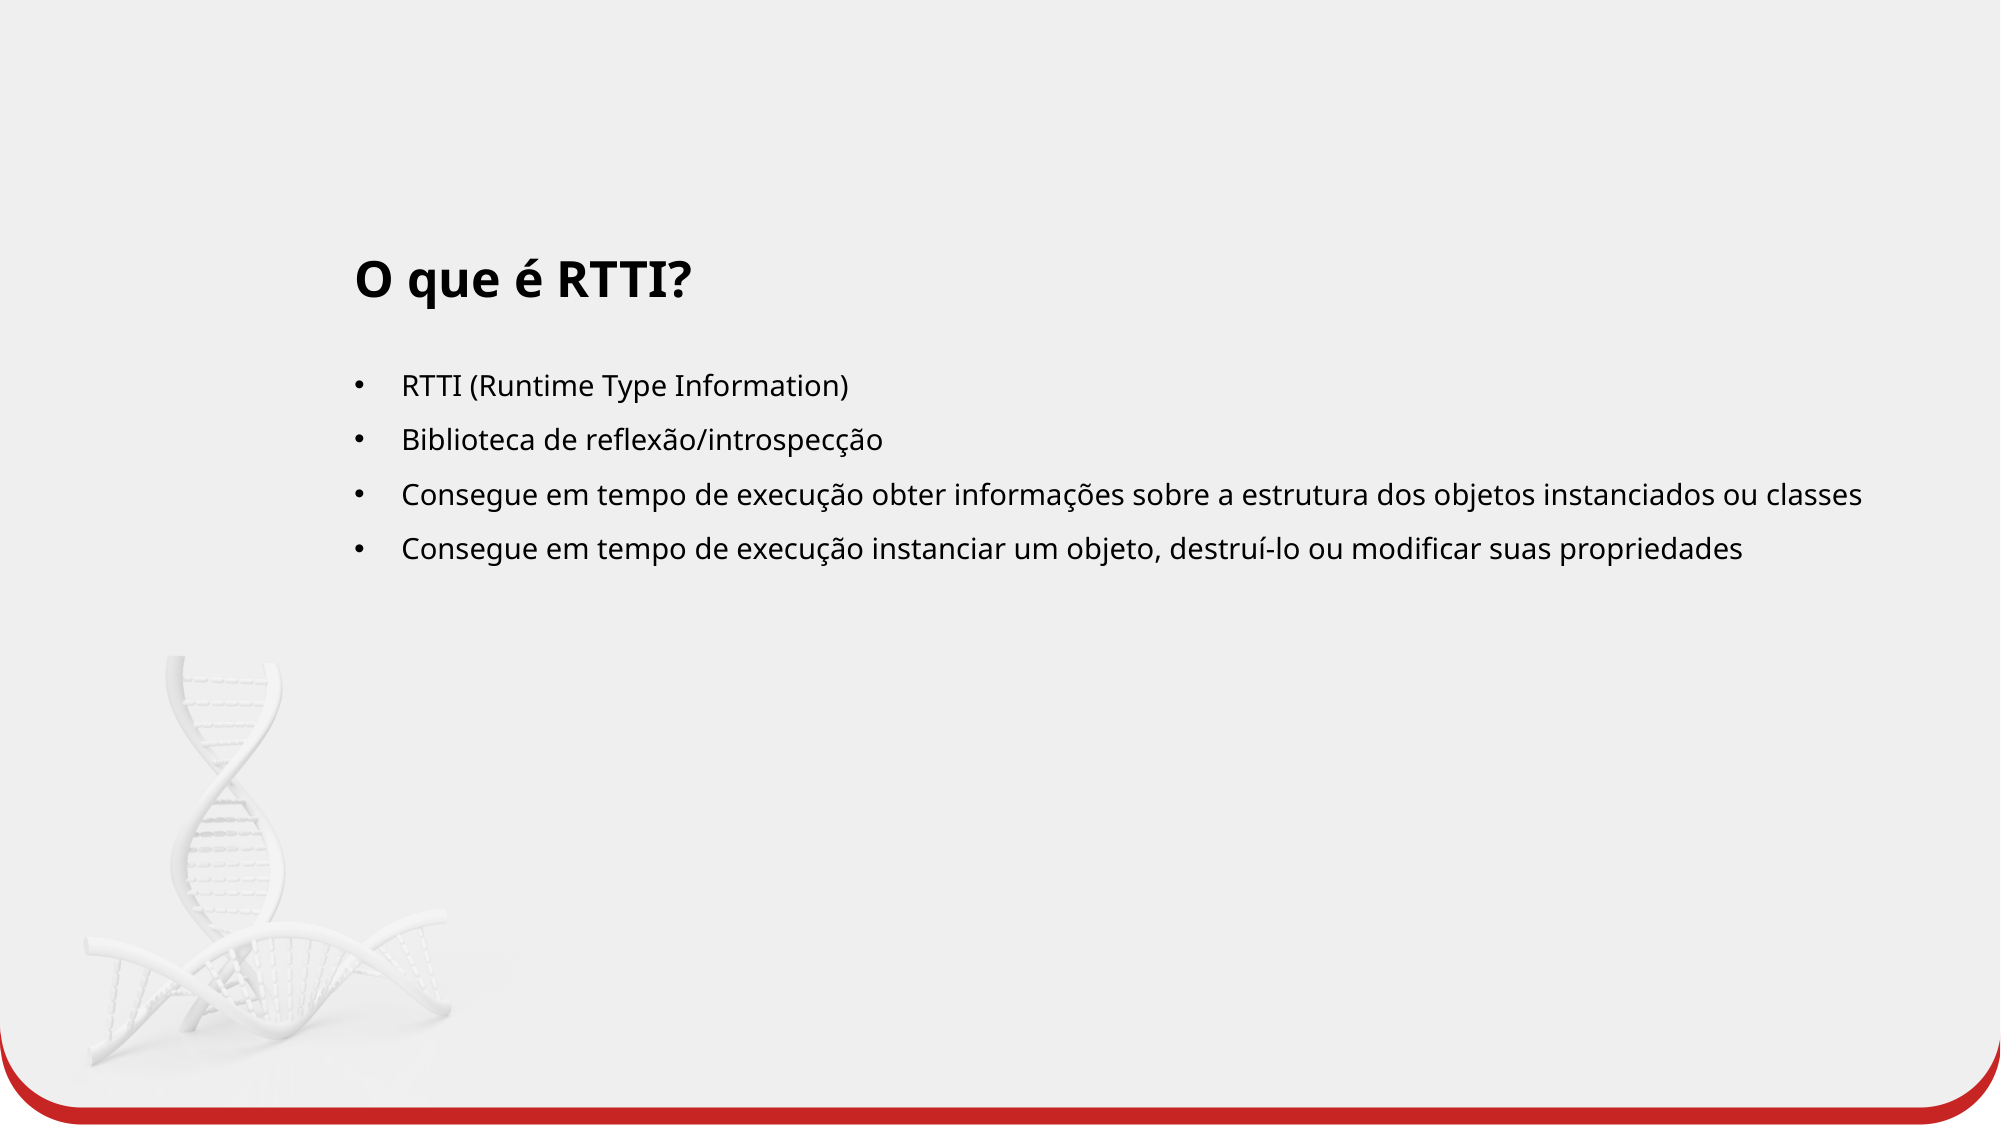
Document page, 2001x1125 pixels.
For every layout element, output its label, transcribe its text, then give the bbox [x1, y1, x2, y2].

title O que é RTTI? [339, 167, 1910, 317]
picture [0, 0, 2001, 1125]
subtitle RTTI (Runtime Type Information) Biblioteca de reflexão/introspecção Consegue em tempo de execução obter informações sobre a estrutura dos objetos instanciados ou classes Consegue em tempo de execução instanciar um objeto, destruí-lo ou modificar suas propriedades [339, 352, 1896, 575]
